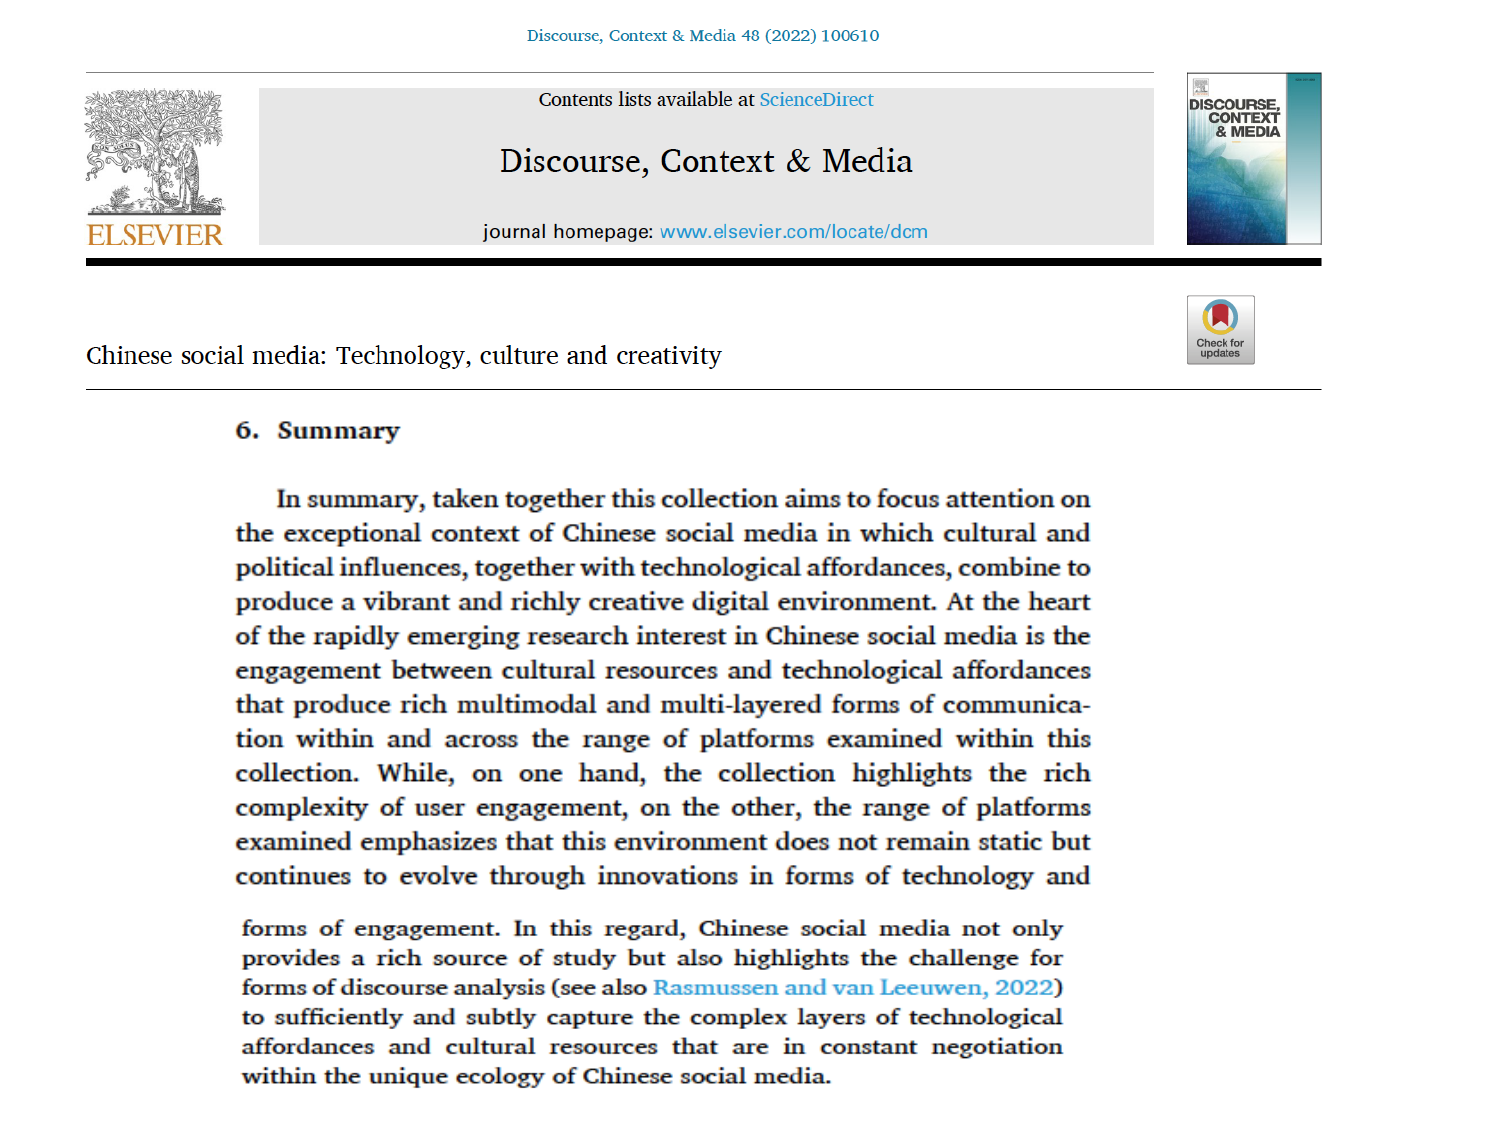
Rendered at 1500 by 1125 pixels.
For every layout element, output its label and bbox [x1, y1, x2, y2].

picture [216, 403, 1131, 1125]
list [33, 0, 1384, 404]
